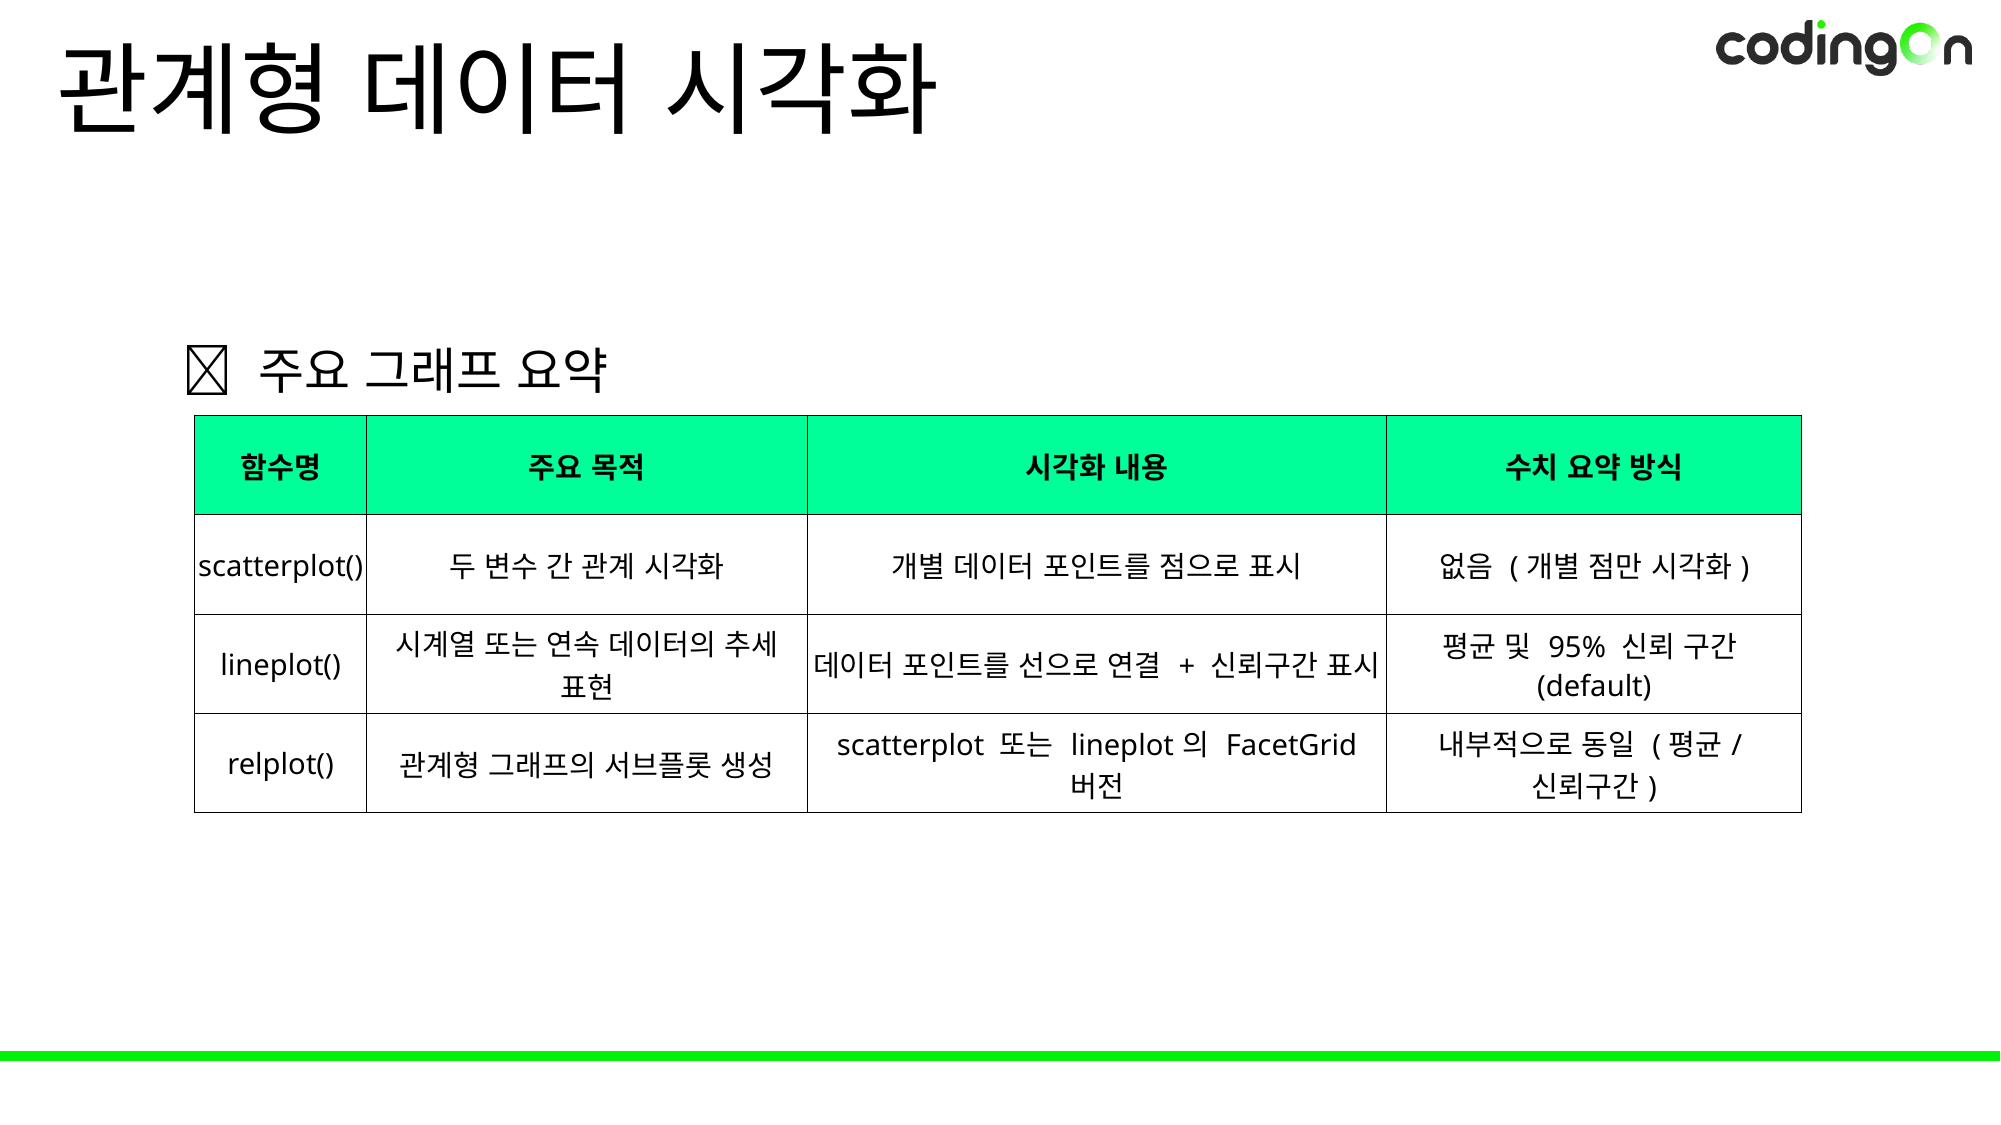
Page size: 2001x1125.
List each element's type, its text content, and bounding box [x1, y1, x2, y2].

table_header 주요 목적 [367, 416, 807, 514]
table_cell relplot() [195, 714, 366, 812]
title 관계형 데이터 시각화 [41, 0, 1767, 188]
table_cell 데이터 포인트를 선으로 연결 + 신뢰구간 표시 [808, 615, 1386, 713]
table_cell 두 변수 간 관계 시각화 [367, 515, 807, 614]
table_header 수치 요약 방식 [1387, 416, 1801, 514]
table_cell scatterplot() [195, 515, 366, 614]
table_cell scatterplot 또는 lineplot의 FacetGrid 버전 [808, 714, 1386, 812]
table_cell lineplot() [195, 615, 366, 713]
text_box ✅ 주요 그래프 요약 [167, 301, 1330, 407]
picture [1767, 20, 1972, 76]
table_header 시각화 내용 [808, 416, 1386, 514]
table_cell 없음 (개별 점만 시각화) [1387, 515, 1801, 614]
table_cell 관계형 그래프의 서브플롯 생성 [367, 714, 807, 812]
table_header 함수명 [195, 416, 366, 514]
table_cell 개별 데이터 포인트를 점으로 표시 [808, 515, 1386, 614]
table_cell 내부적으로 동일 (평균/신뢰구간) [1387, 714, 1801, 812]
table_cell 시계열 또는 연속 데이터의 추세 표현 [367, 615, 807, 713]
table_cell 평균 및 95% 신뢰 구간(default) [1387, 615, 1801, 713]
